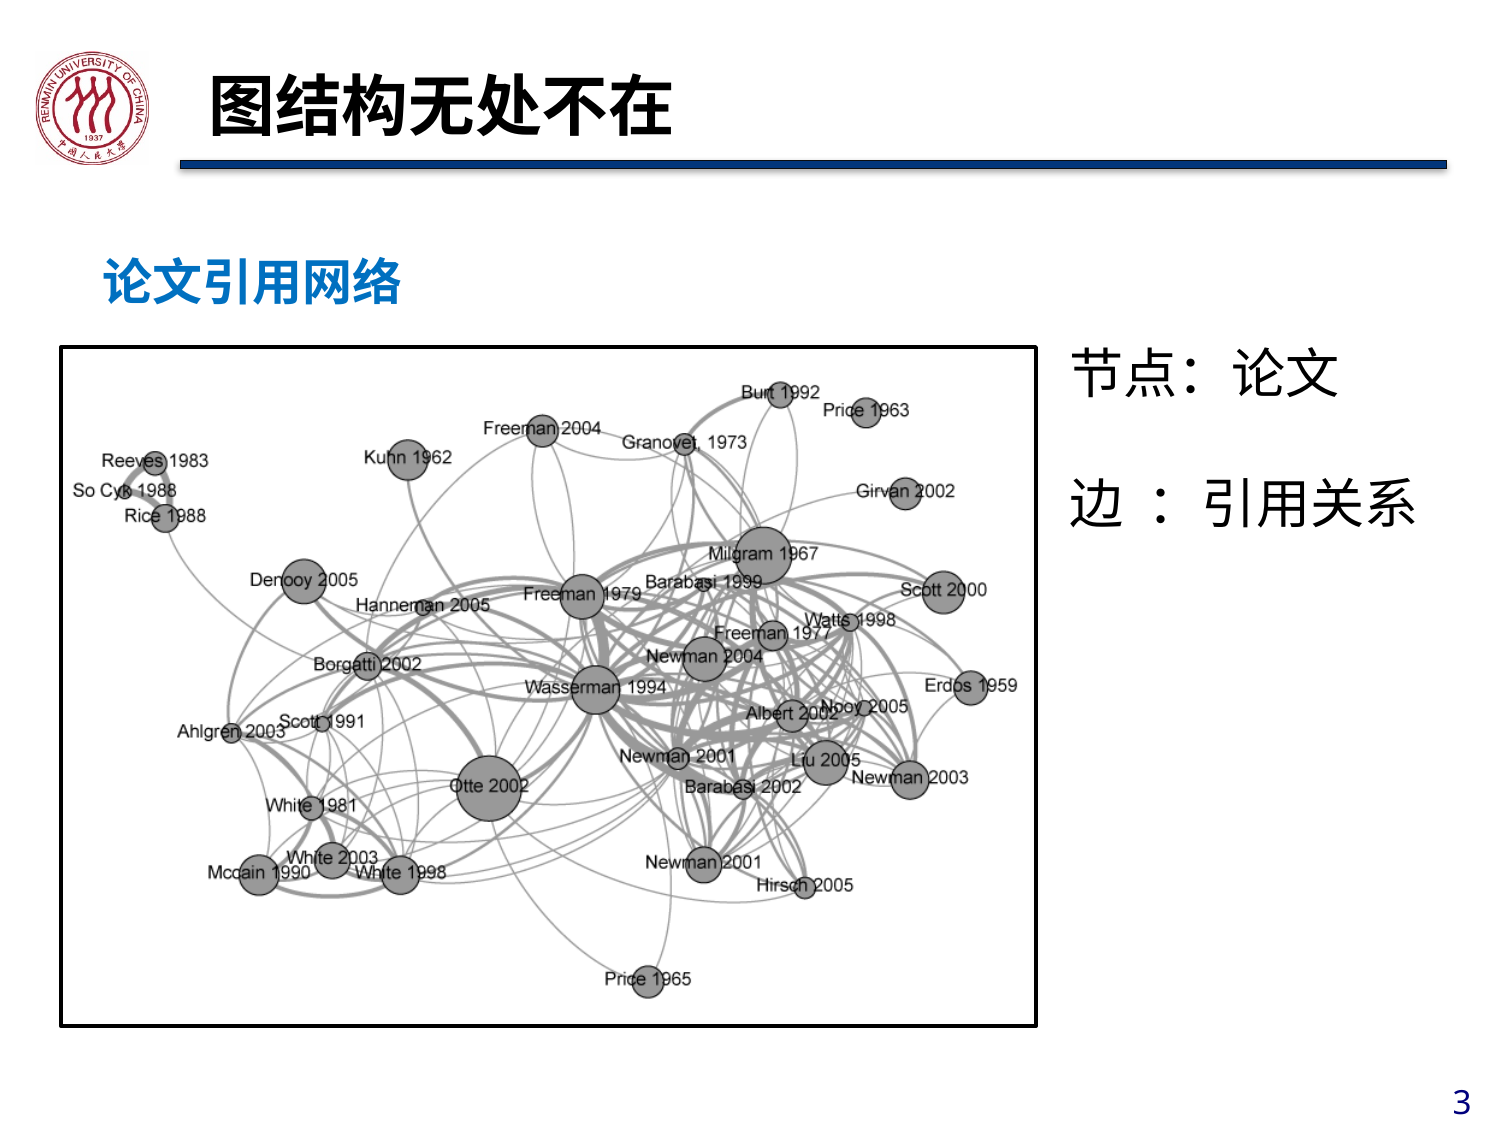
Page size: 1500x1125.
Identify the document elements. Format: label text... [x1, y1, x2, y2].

picture [35, 51, 149, 165]
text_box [44, 243, 1034, 1025]
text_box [1075, 350, 1088, 387]
text_box 节点：论文 边 ：引用关系 [1054, 332, 1500, 542]
title 图结构无处不在 [193, 10, 1495, 197]
